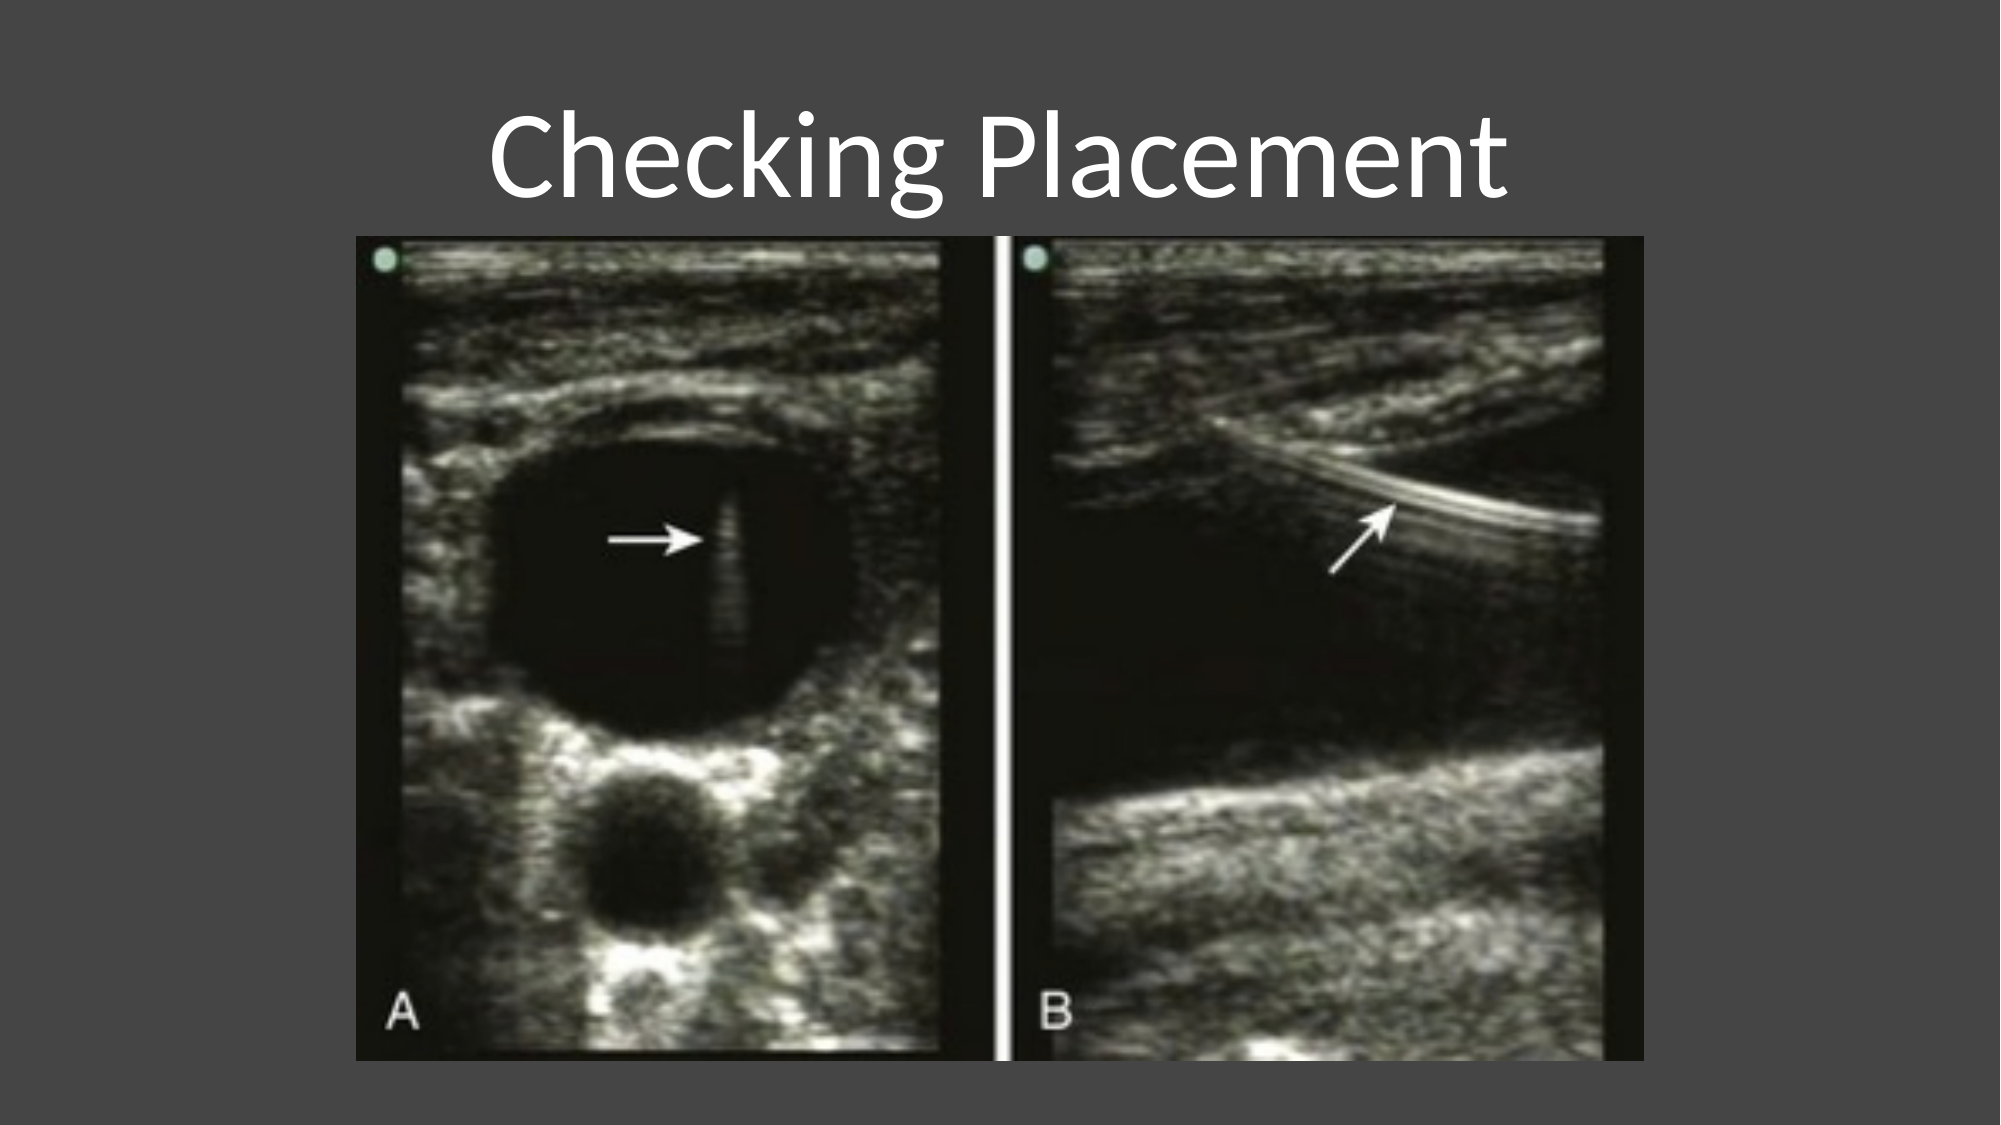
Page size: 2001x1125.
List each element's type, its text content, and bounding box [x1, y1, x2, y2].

title Checking Placement [99, 45, 1900, 233]
picture [355, 236, 1644, 1062]
